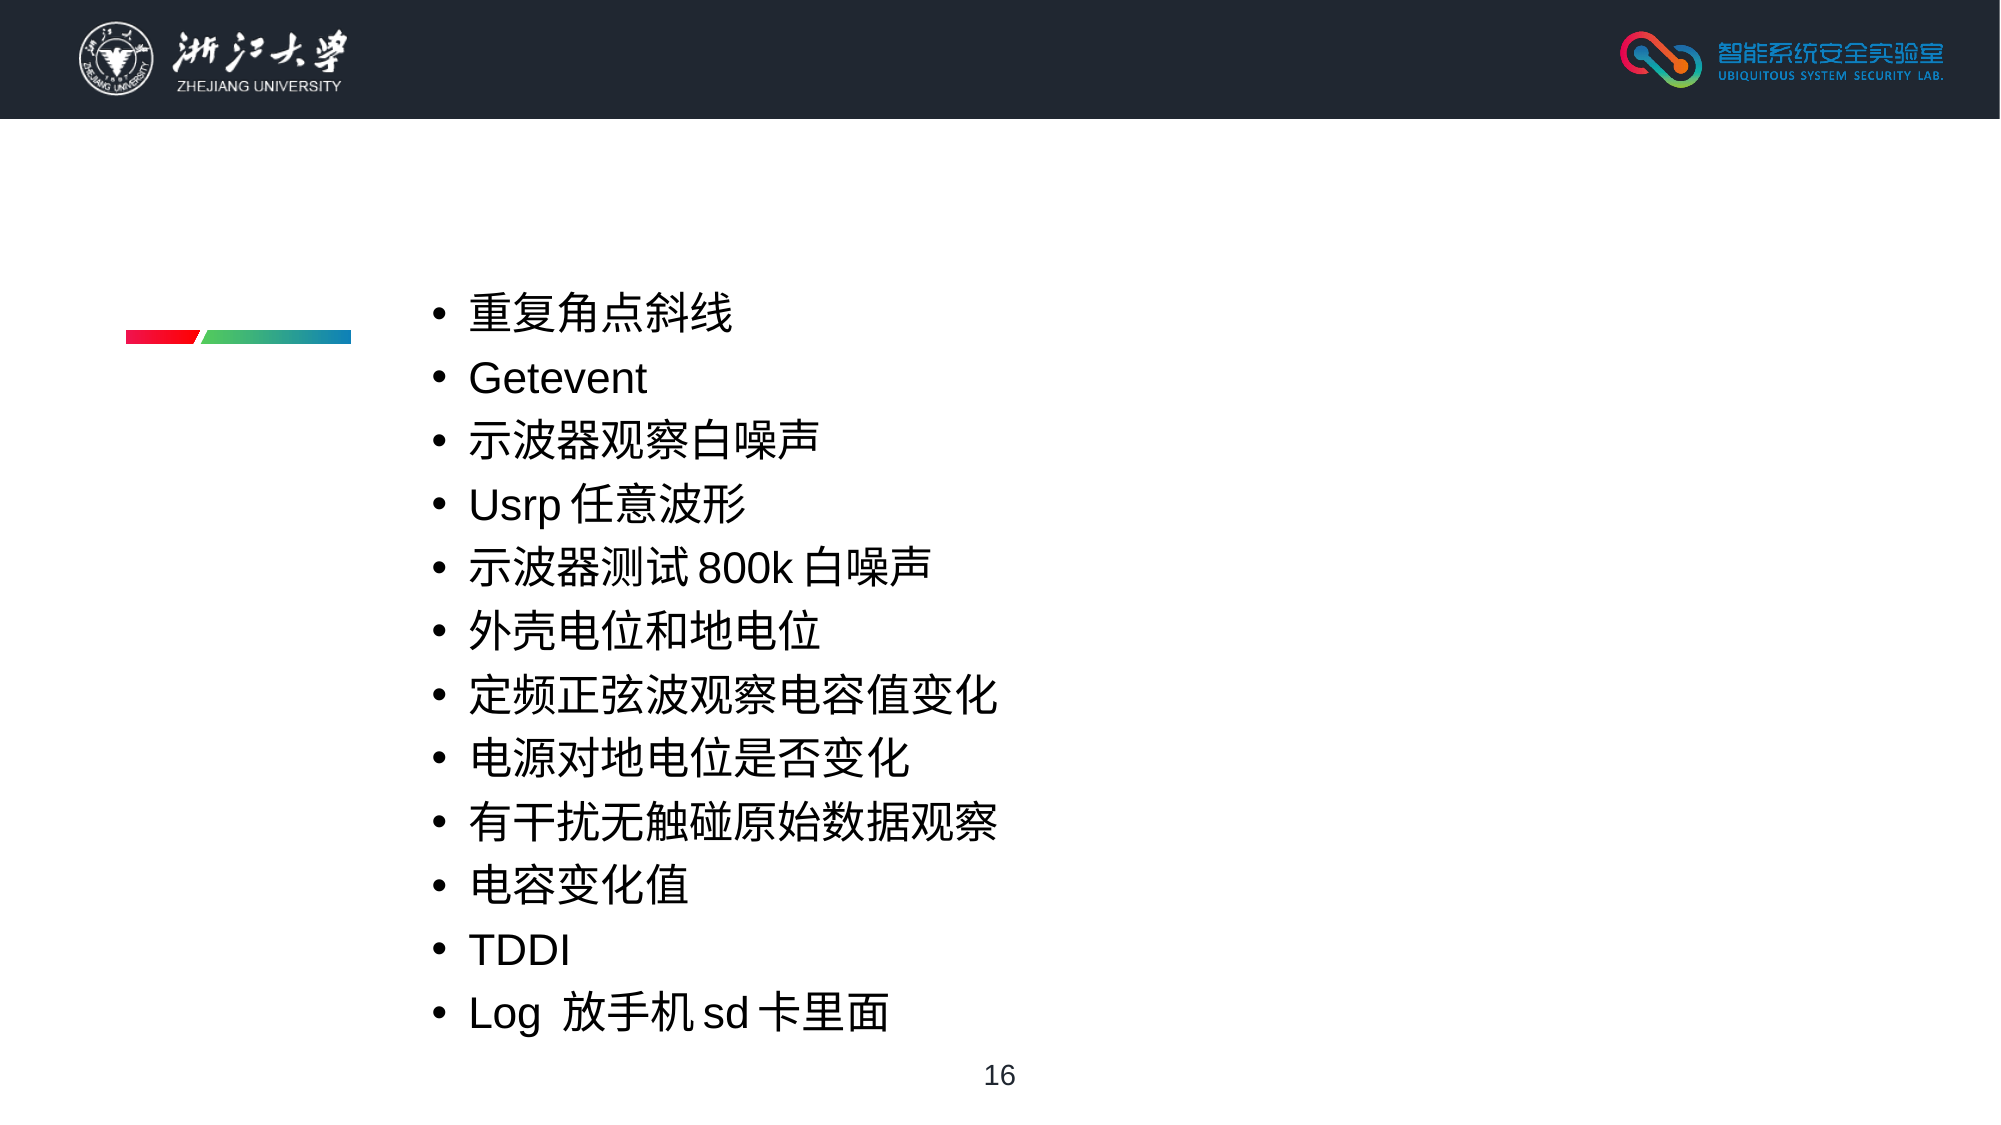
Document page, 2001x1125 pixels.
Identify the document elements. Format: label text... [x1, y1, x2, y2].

picture [79, 19, 359, 100]
picture [1604, 15, 1949, 104]
subtitle 重复角点斜线 Getevent 示波器观察白噪声 Usrp任意波形 示波器测试800k白噪声 外壳电位和地电位 定频正弦波观察电容值变化 电源对地电位是否变化 有干扰无触碰原始数据观察 电容变化值 TDDI Log 放手机sd卡里面 [431, 291, 2000, 1045]
